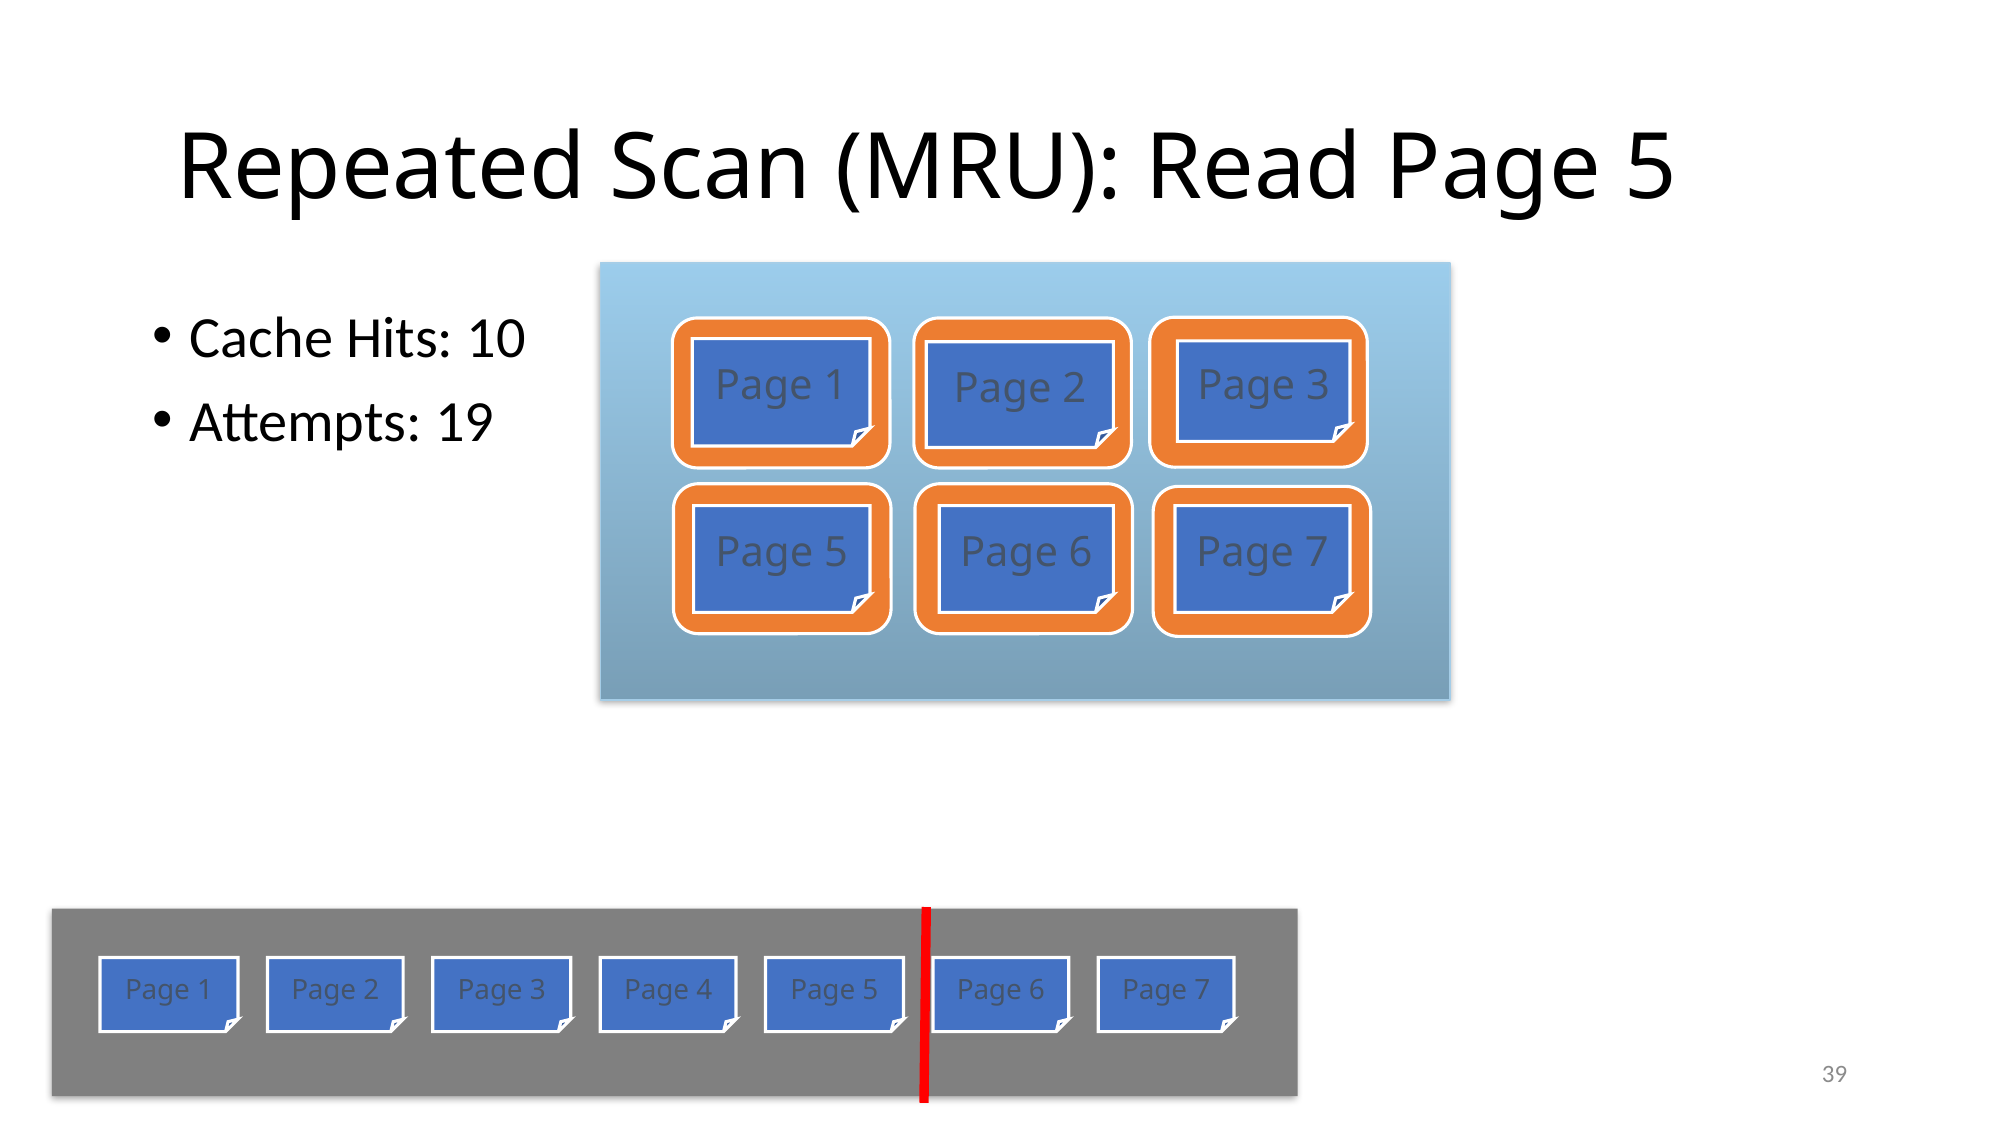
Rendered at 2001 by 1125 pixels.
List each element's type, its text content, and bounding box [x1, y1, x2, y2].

title Repeated Scan (MRU): Read Page 5 [137, 59, 1863, 278]
text_box Page 6 [931, 955, 1074, 1034]
text_box Page 2 [265, 955, 409, 1034]
text_box Page 3 [431, 955, 576, 1034]
text_box [51, 908, 921, 1097]
text_box [600, 263, 1451, 700]
text_box [929, 908, 1298, 1097]
text_box Frame [671, 482, 893, 636]
text_box Frame [1151, 484, 1373, 638]
text_box Page 4 [598, 955, 742, 1034]
text_box Page 2 [924, 340, 1119, 450]
text_box Page 3 [1175, 339, 1356, 443]
text_box Page 5 [763, 955, 909, 1034]
text_box Page 1 [98, 955, 244, 1034]
text_box Page 1 [690, 337, 876, 448]
text_box Frame [670, 316, 892, 470]
text_box Page 5 [692, 504, 876, 614]
list Cache Hits: 10 Attempts: 19 [137, 299, 1863, 1014]
text_box Frame [912, 316, 1134, 470]
text_box Page 6 [937, 504, 1119, 614]
text_box Frame [1148, 315, 1369, 469]
text_box Page 7 [1173, 504, 1356, 614]
text_box Frame [913, 482, 1135, 636]
slide_number 39 [1412, 1042, 1863, 1103]
text_box Page 7 [1096, 955, 1240, 1034]
